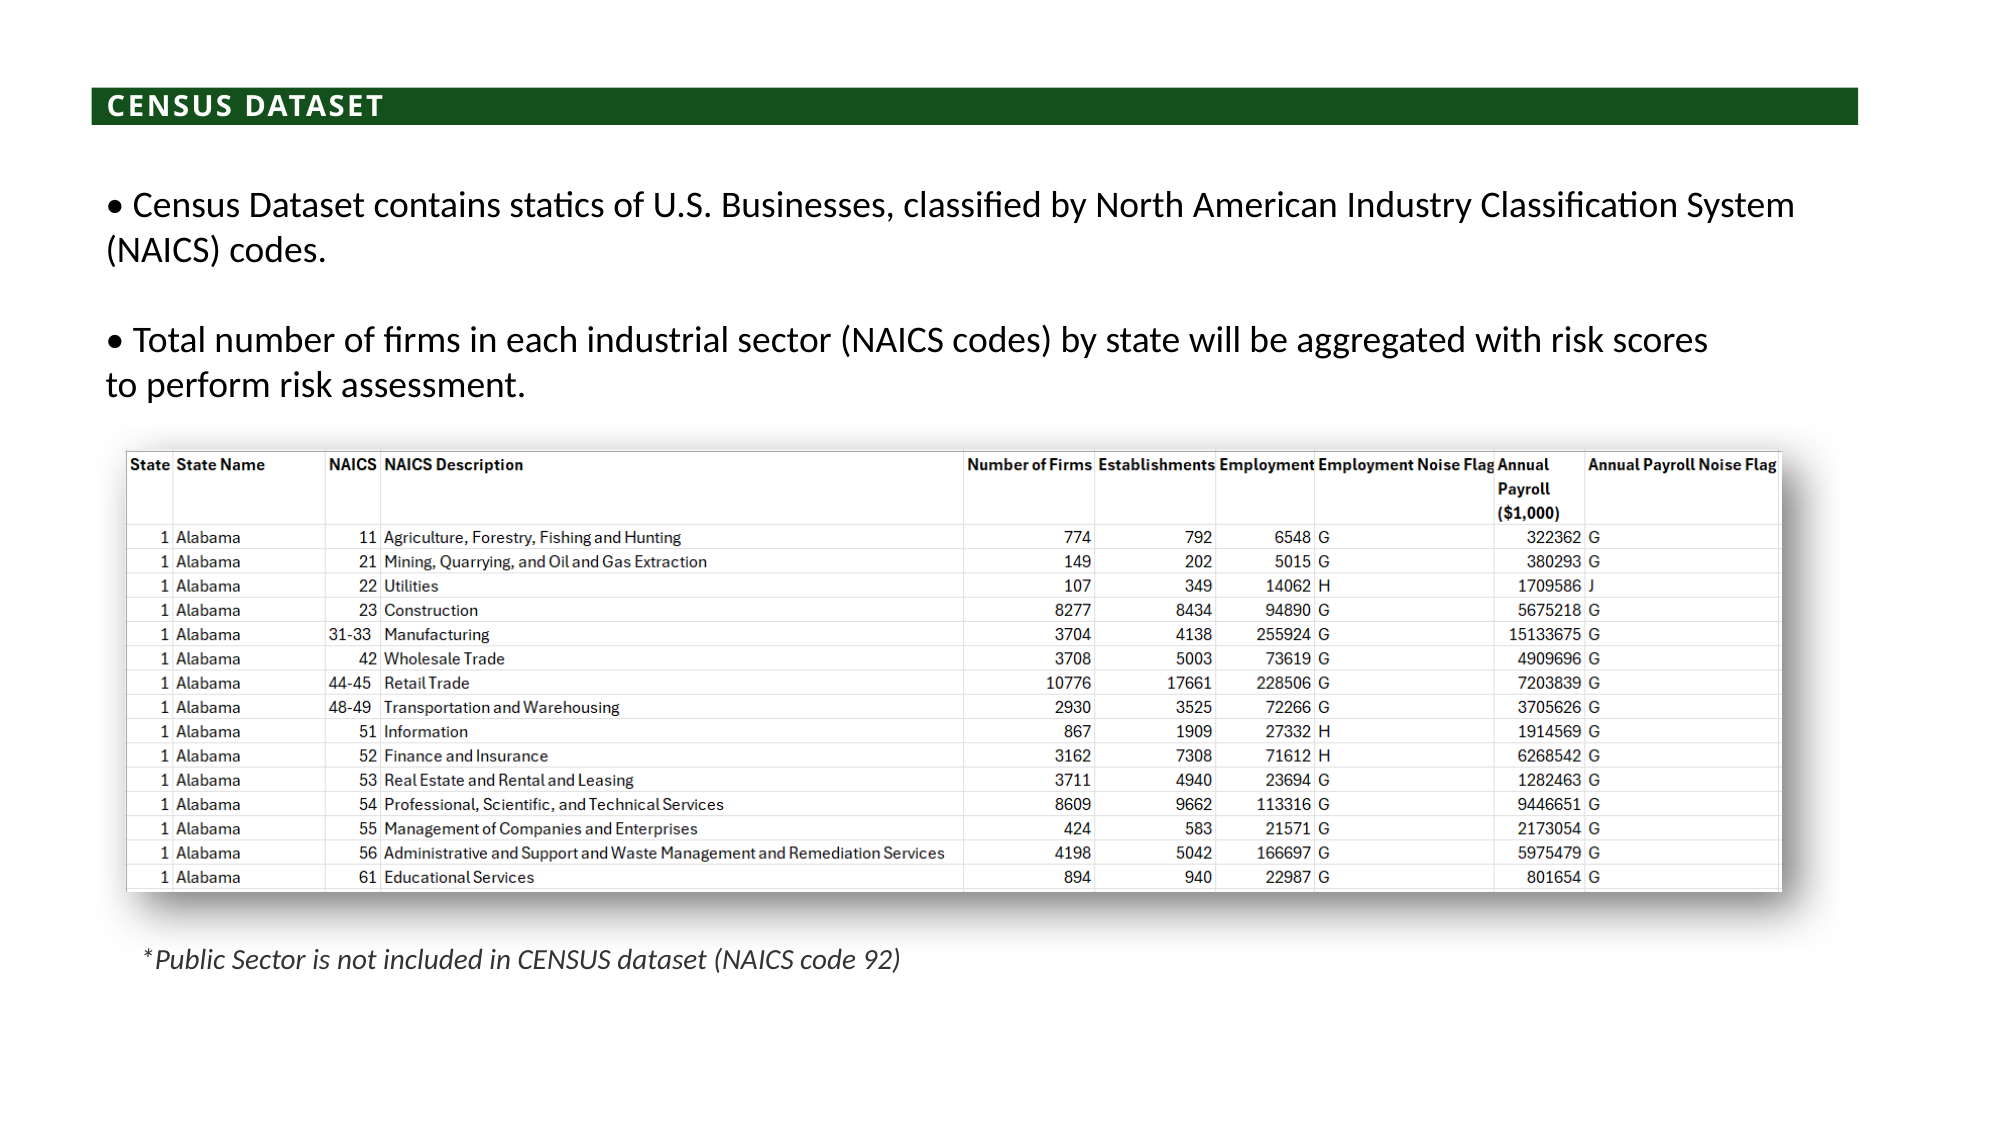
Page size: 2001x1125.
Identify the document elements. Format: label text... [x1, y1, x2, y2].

text_box • Census Dataset contains statics of U.S. Businesses, classified by North American Industry Classification System (NAICS) codes. • Total number of firms in each industrial sector (NAICS codes) by state will be aggregated with risk scores to perform risk assessment. [90, 172, 1888, 458]
picture [124, 449, 1782, 892]
text_box *Public Sector is not included in CENSUS dataset (NAICS code 92) [125, 932, 1530, 983]
text_box CENSUS DATASET [91, 87, 1859, 125]
